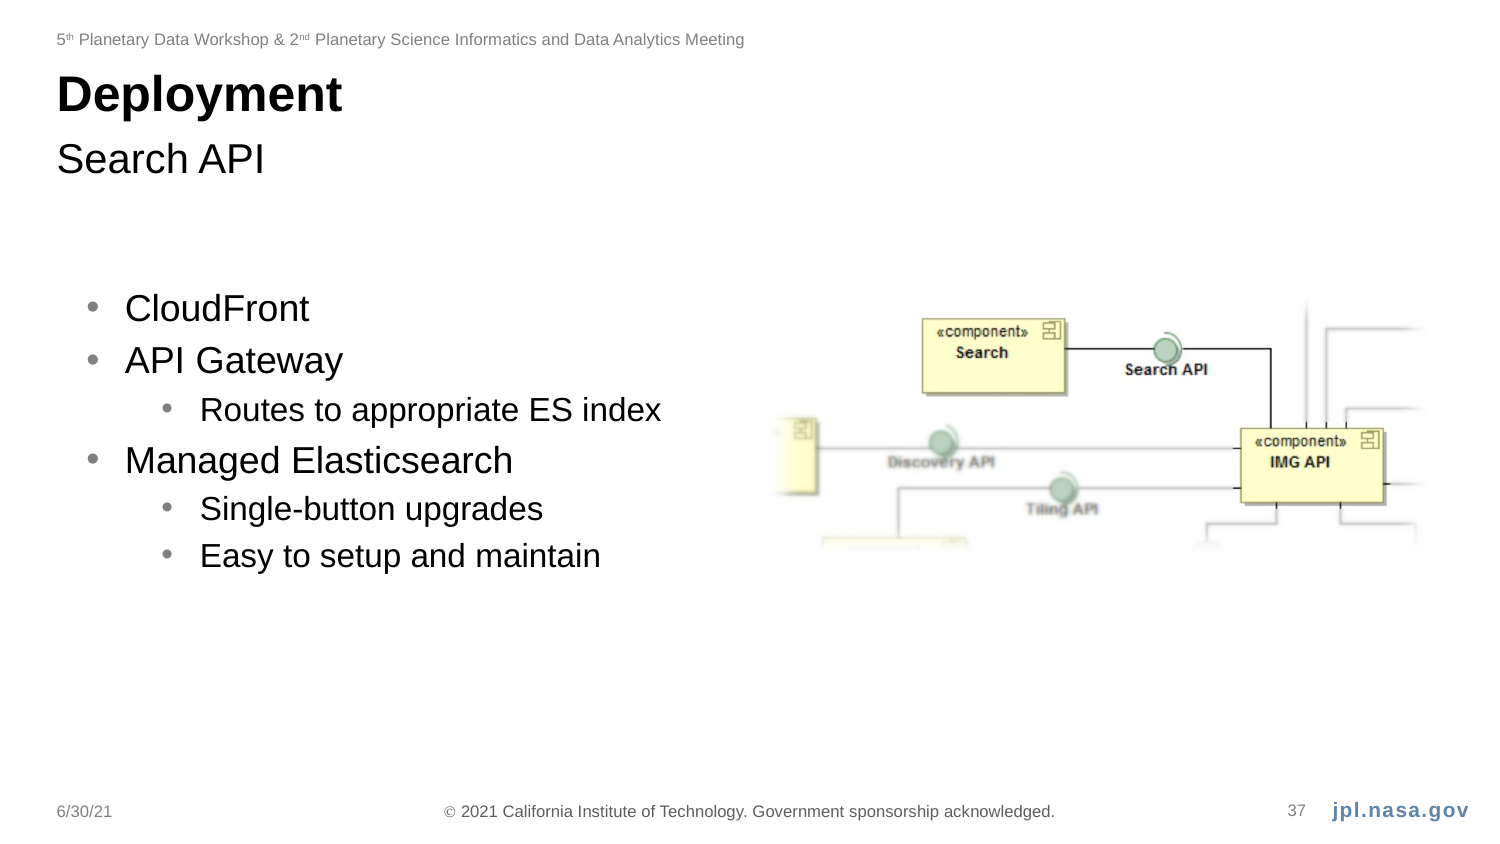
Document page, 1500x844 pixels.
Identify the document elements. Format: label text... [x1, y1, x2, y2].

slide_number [41, 787, 275, 833]
footer Ⓒ 2021 California Institute of Technology. Government sponsorship acknowledged. [275, 787, 1225, 833]
title Deployment [41, 53, 1439, 124]
list 5th Planetary Data Workshop & 2nd Planetary Science Informatics and Data Analytics Meeting [41, 21, 1439, 53]
list CloudFront API Gateway Routes to appropriate ES index Managed Elasticsearch Single-button upgrades Easy to setup and maintain [71, 276, 1109, 643]
slide_number 37 [1225, 787, 1322, 833]
list Search API [41, 124, 1439, 182]
picture [767, 293, 1429, 554]
